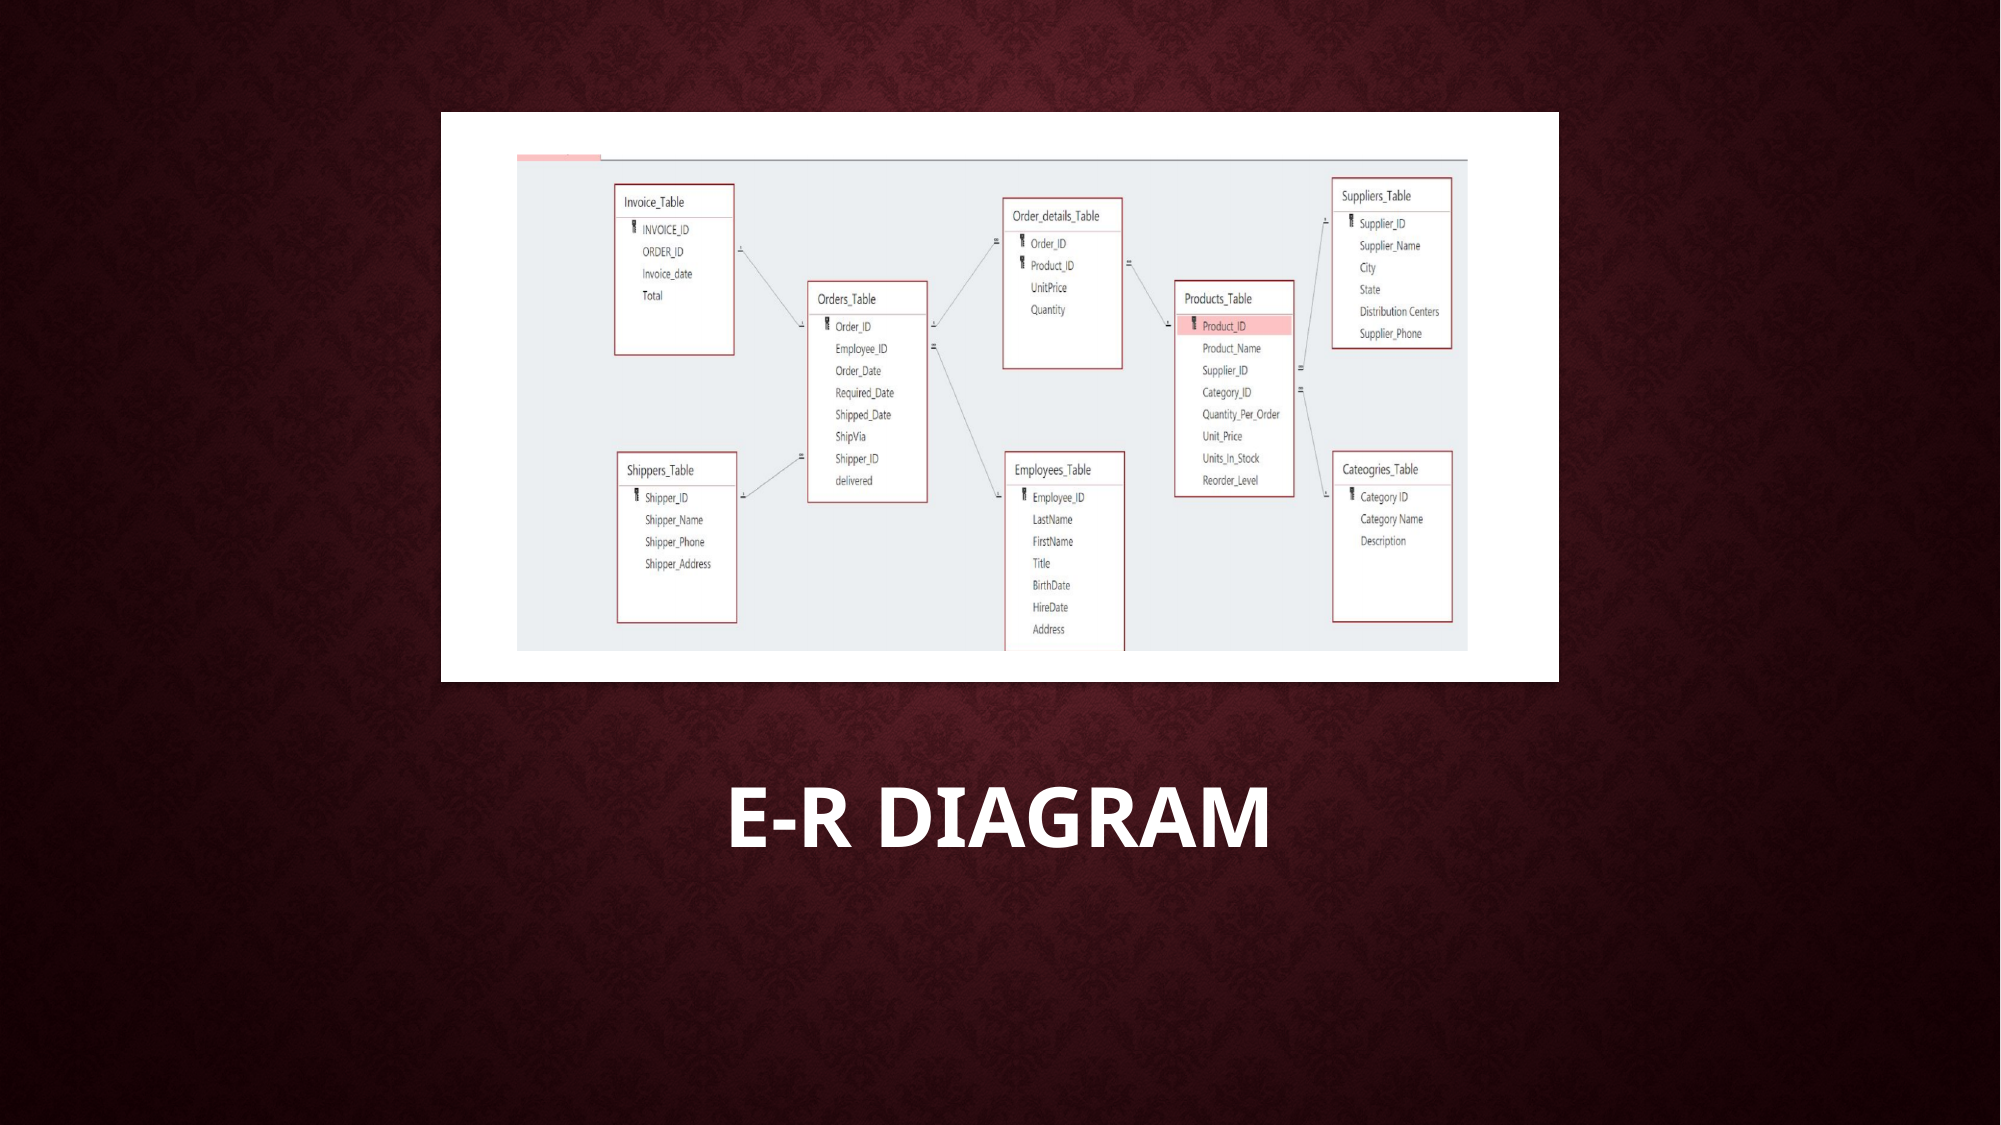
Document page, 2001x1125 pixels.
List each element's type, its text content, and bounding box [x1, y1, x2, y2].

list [471, 142, 1529, 652]
title E-R DIAGRAM [139, 664, 1861, 873]
